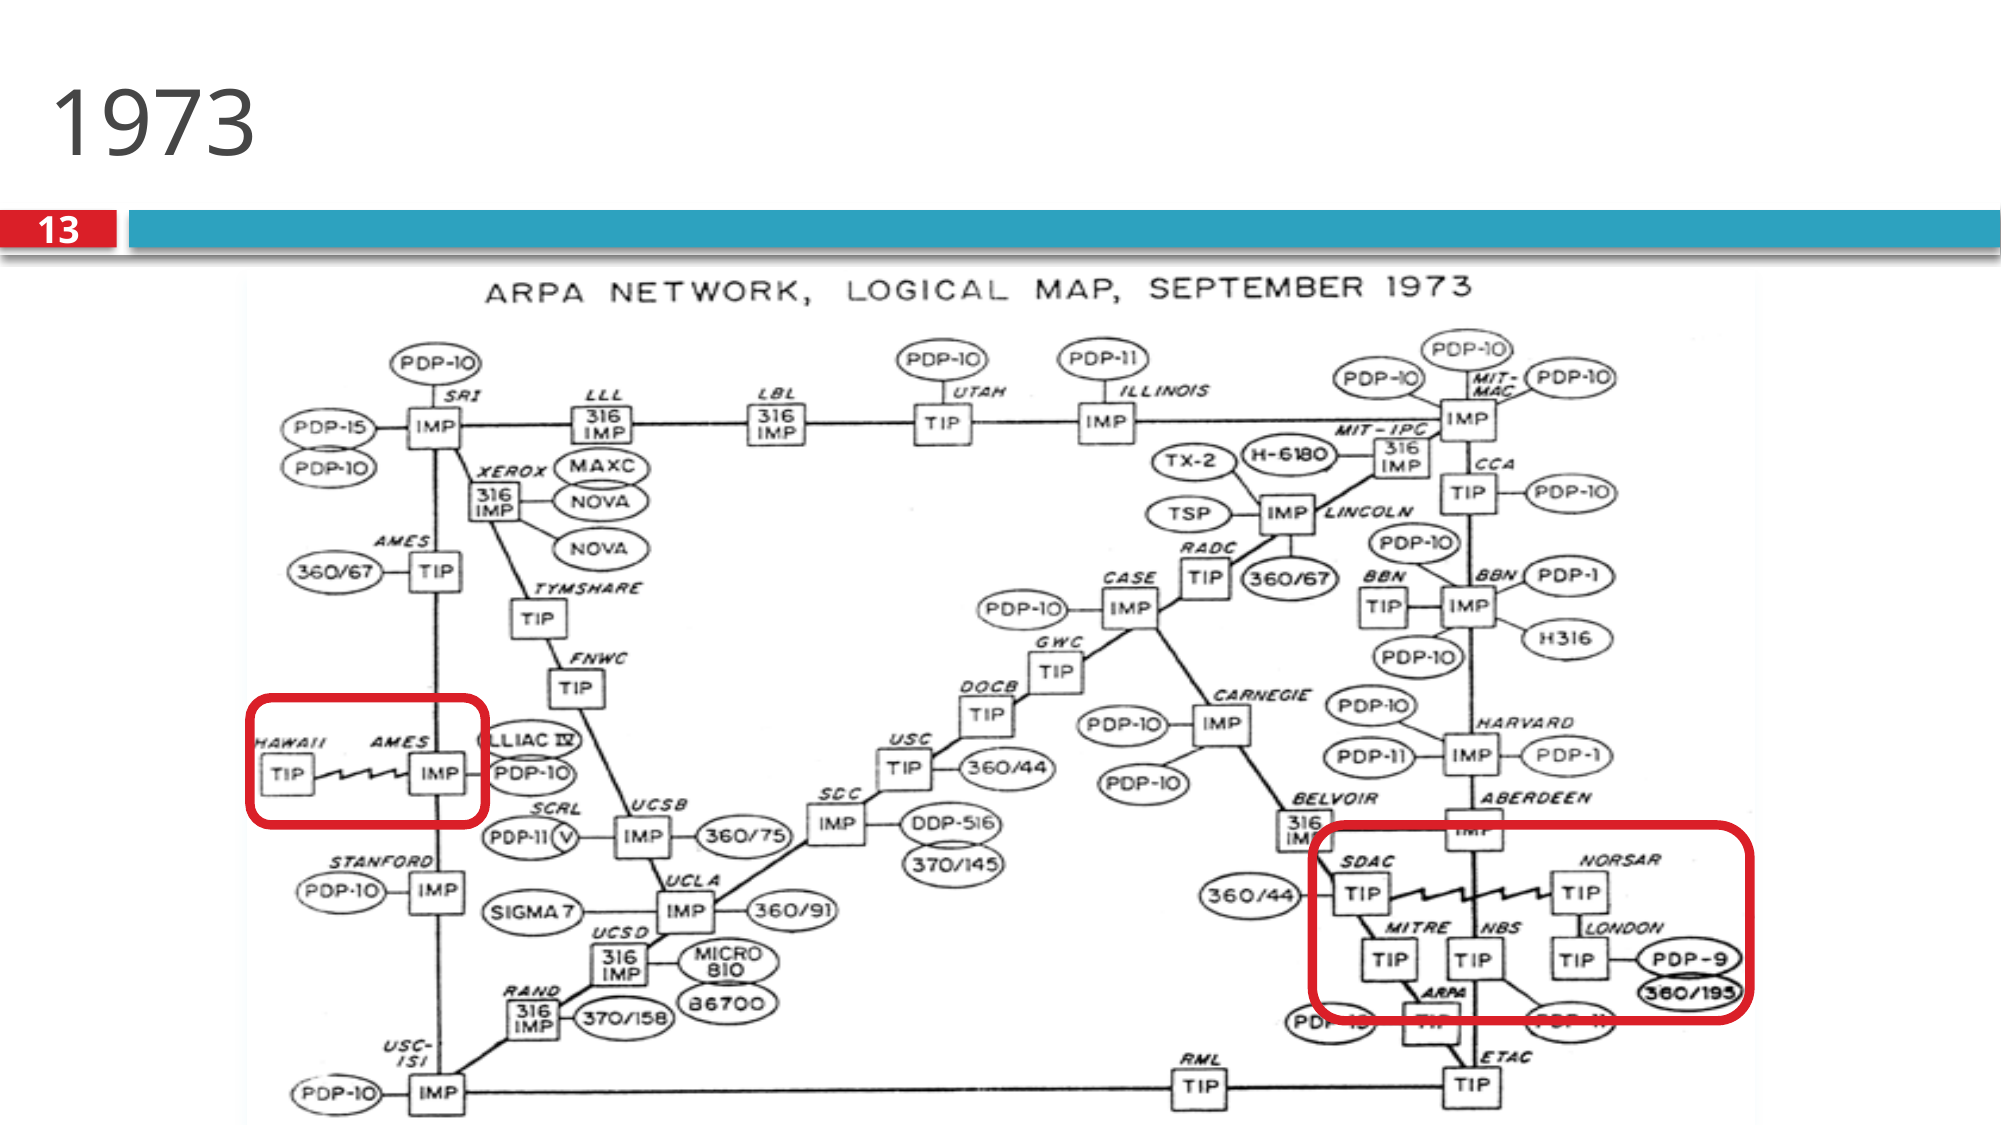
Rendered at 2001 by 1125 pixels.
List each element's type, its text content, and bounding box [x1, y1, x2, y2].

slide_number 13 [0, 206, 117, 257]
title 1973 [33, 37, 1967, 200]
picture [247, 270, 1755, 1125]
